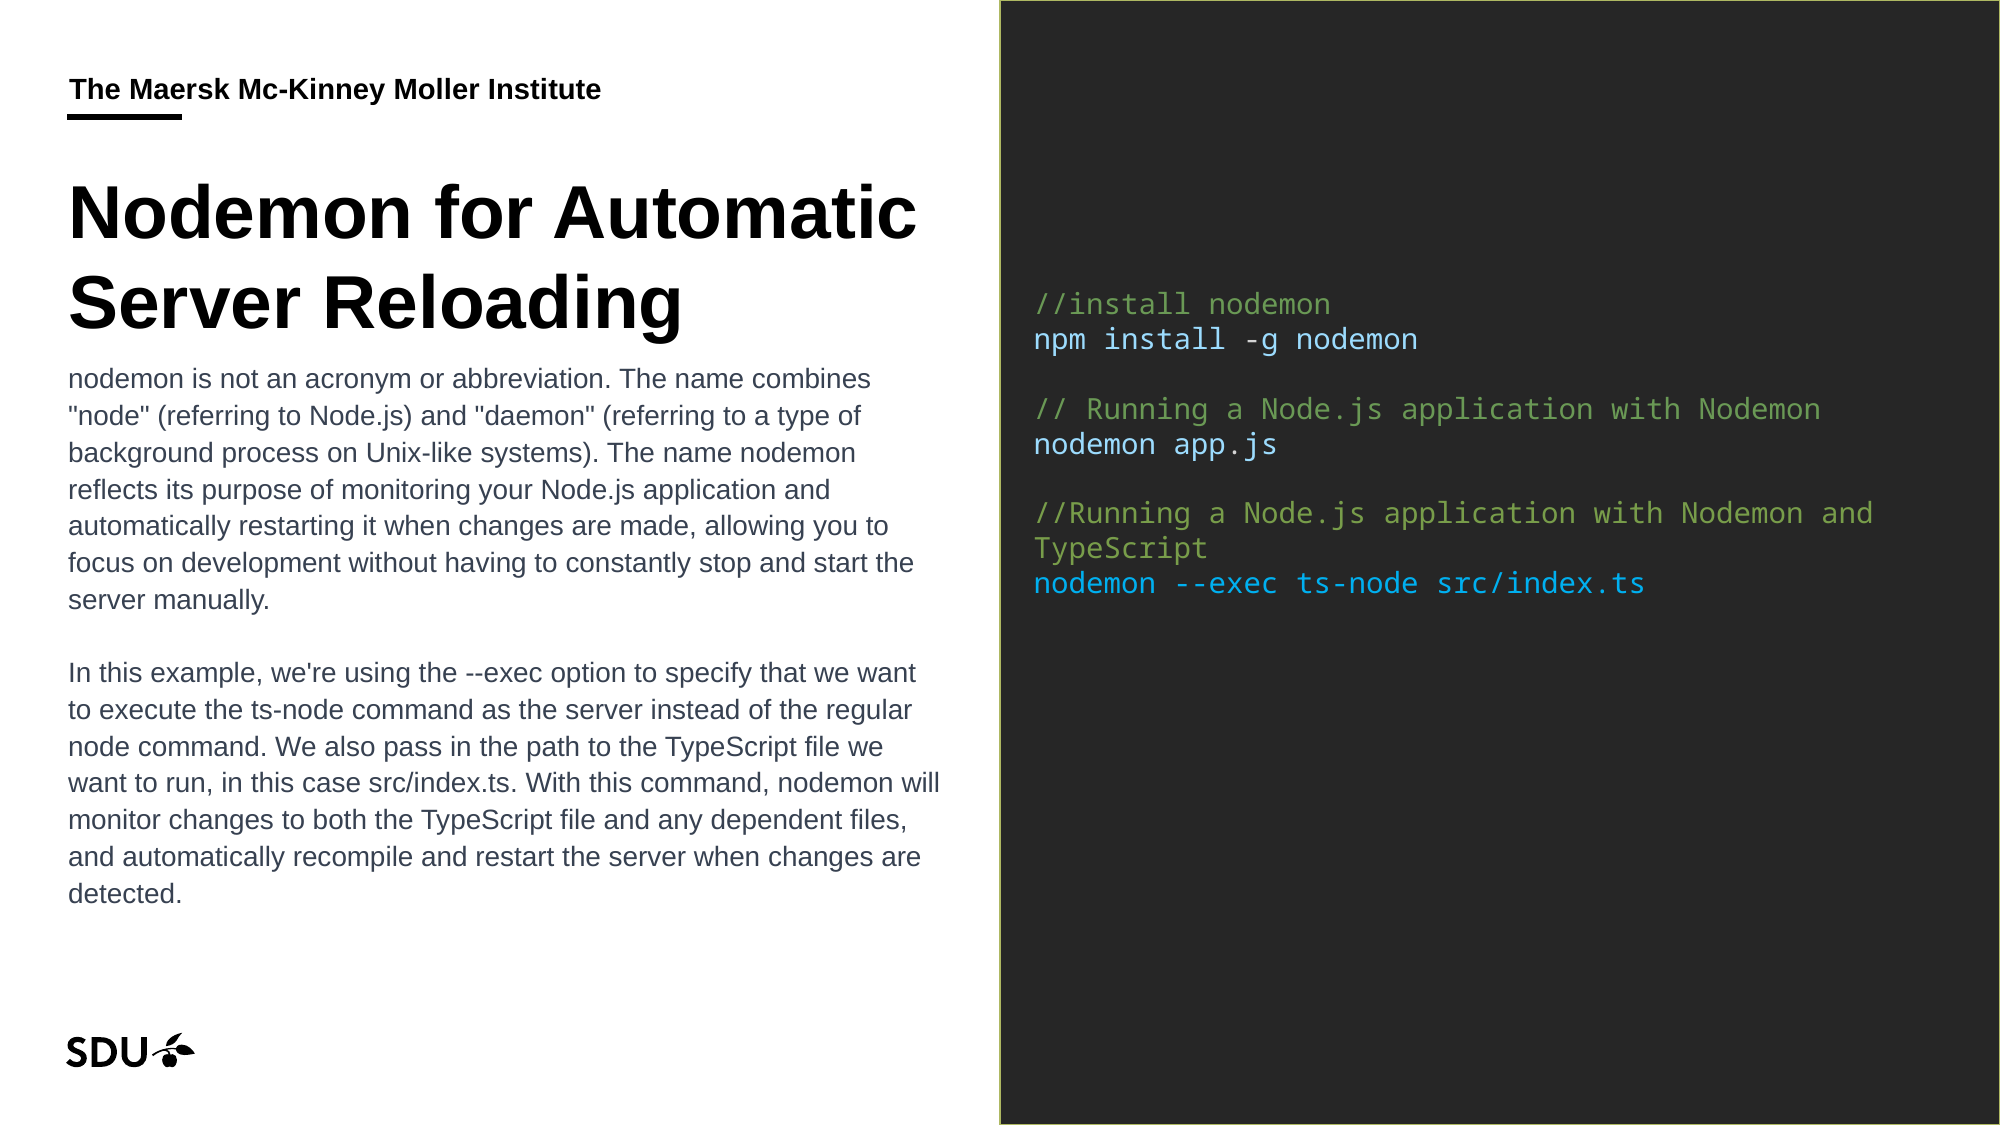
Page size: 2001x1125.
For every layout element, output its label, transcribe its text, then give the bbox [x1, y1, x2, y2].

title Nodemon for Automatic Server Reloading [68, 163, 968, 278]
text_box nodemon is not an acronym or abbreviation. The name combines "node" (referring to Node.js) and "daemon" (referring to a type of background process on Unix-like systems). The name nodemon reflects its purpose of monitoring your Node.js application and automatically restarting it when changes are made, allowing you to focus on development without having to constantly stop and start the server manually. In this example, we're using the --exec option to specify that we want to execute the ts-node command as the server instead of the regular node command. We also pass in the path to the TypeScript file we want to run, in this case src/index.ts. With this command, nodemon will monitor changes to both the TypeScript file and any dependent files, and automatically recompile and restart the server when changes are detected. [68, 357, 945, 915]
text_box [999, 0, 2000, 1125]
text_box //install nodemon npm install -g nodemon // Running a Node.js application with Nodemon nodemon app.js //Running a Node.js application with Nodemon and TypeScript nodemon --exec ts-node src/index.ts [1018, 277, 1971, 608]
